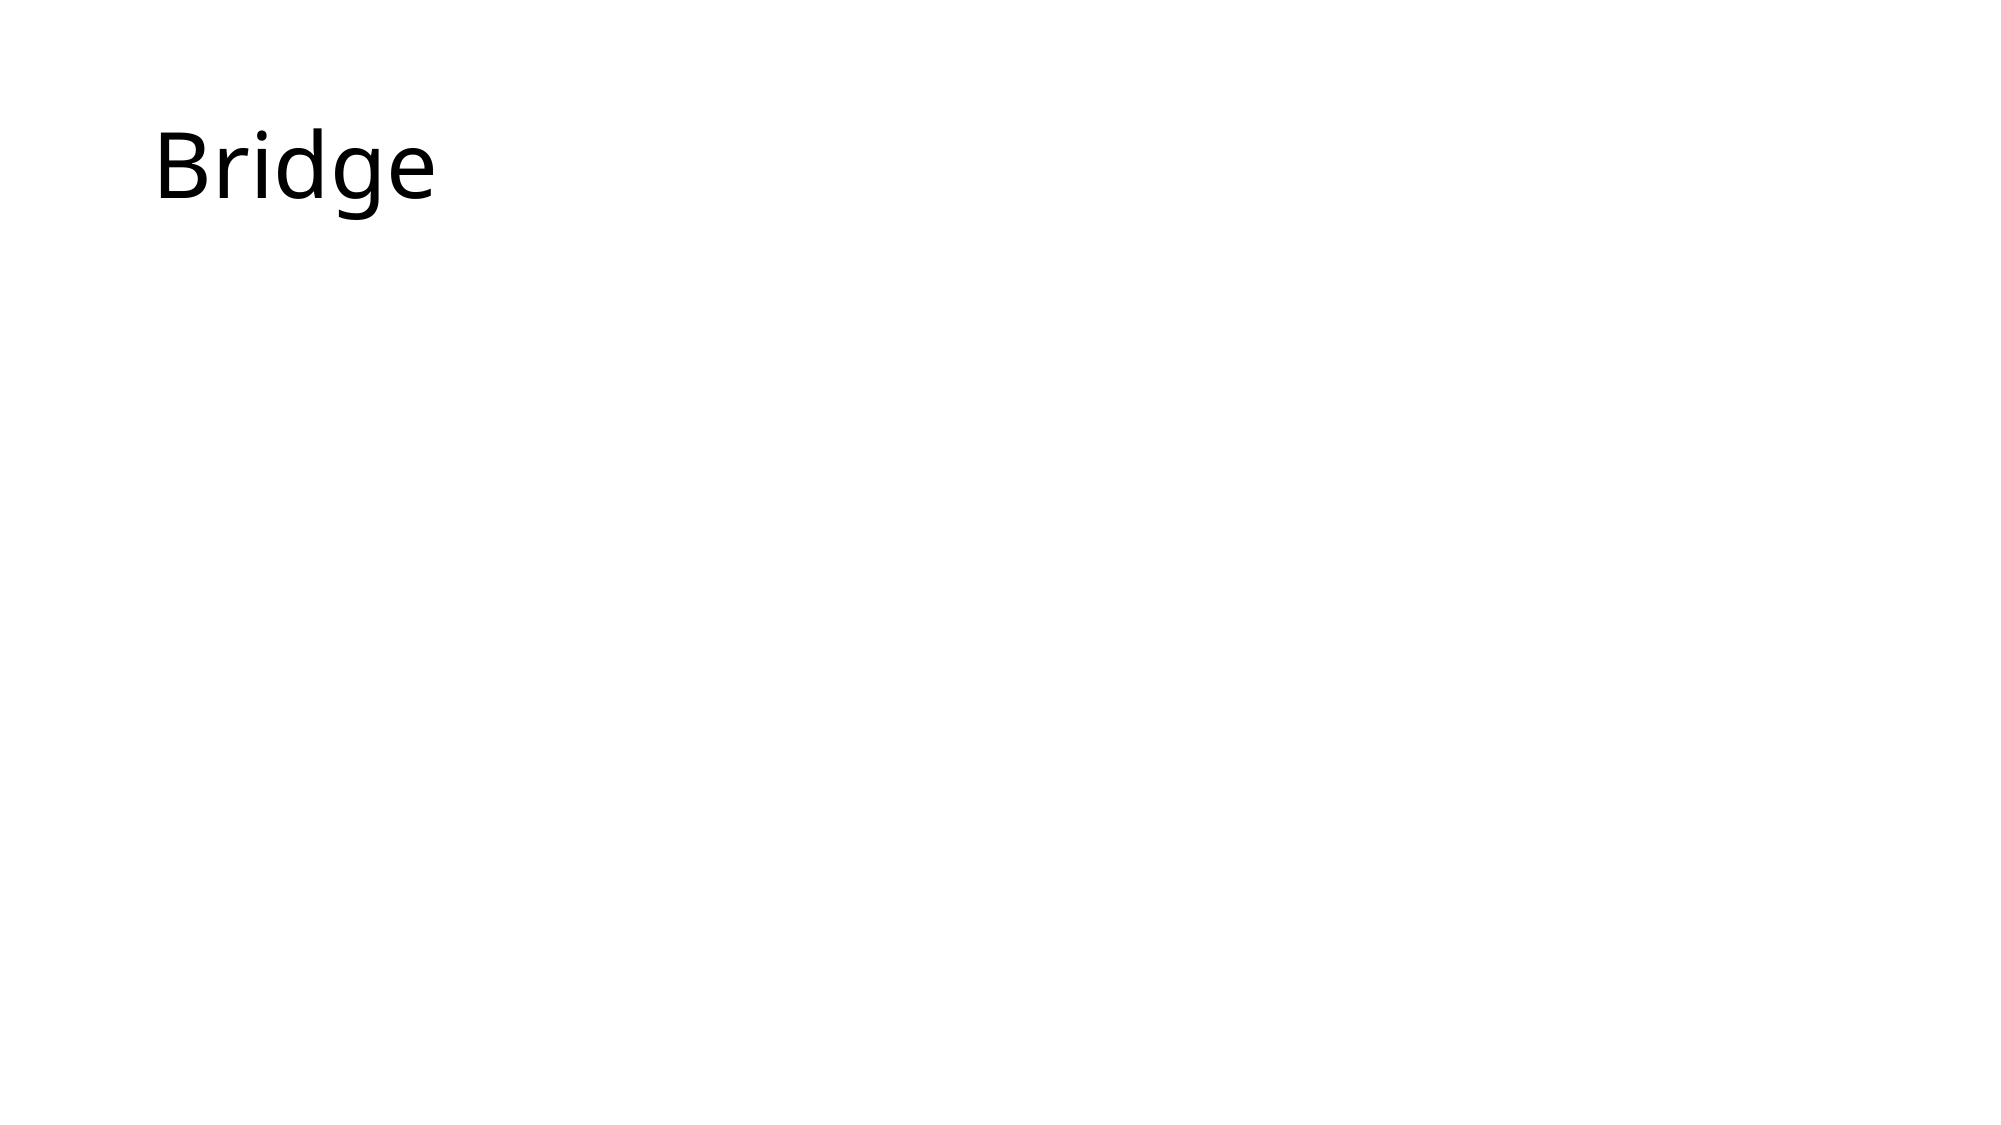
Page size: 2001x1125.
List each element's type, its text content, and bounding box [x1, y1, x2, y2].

title Bridge [137, 59, 1863, 278]
